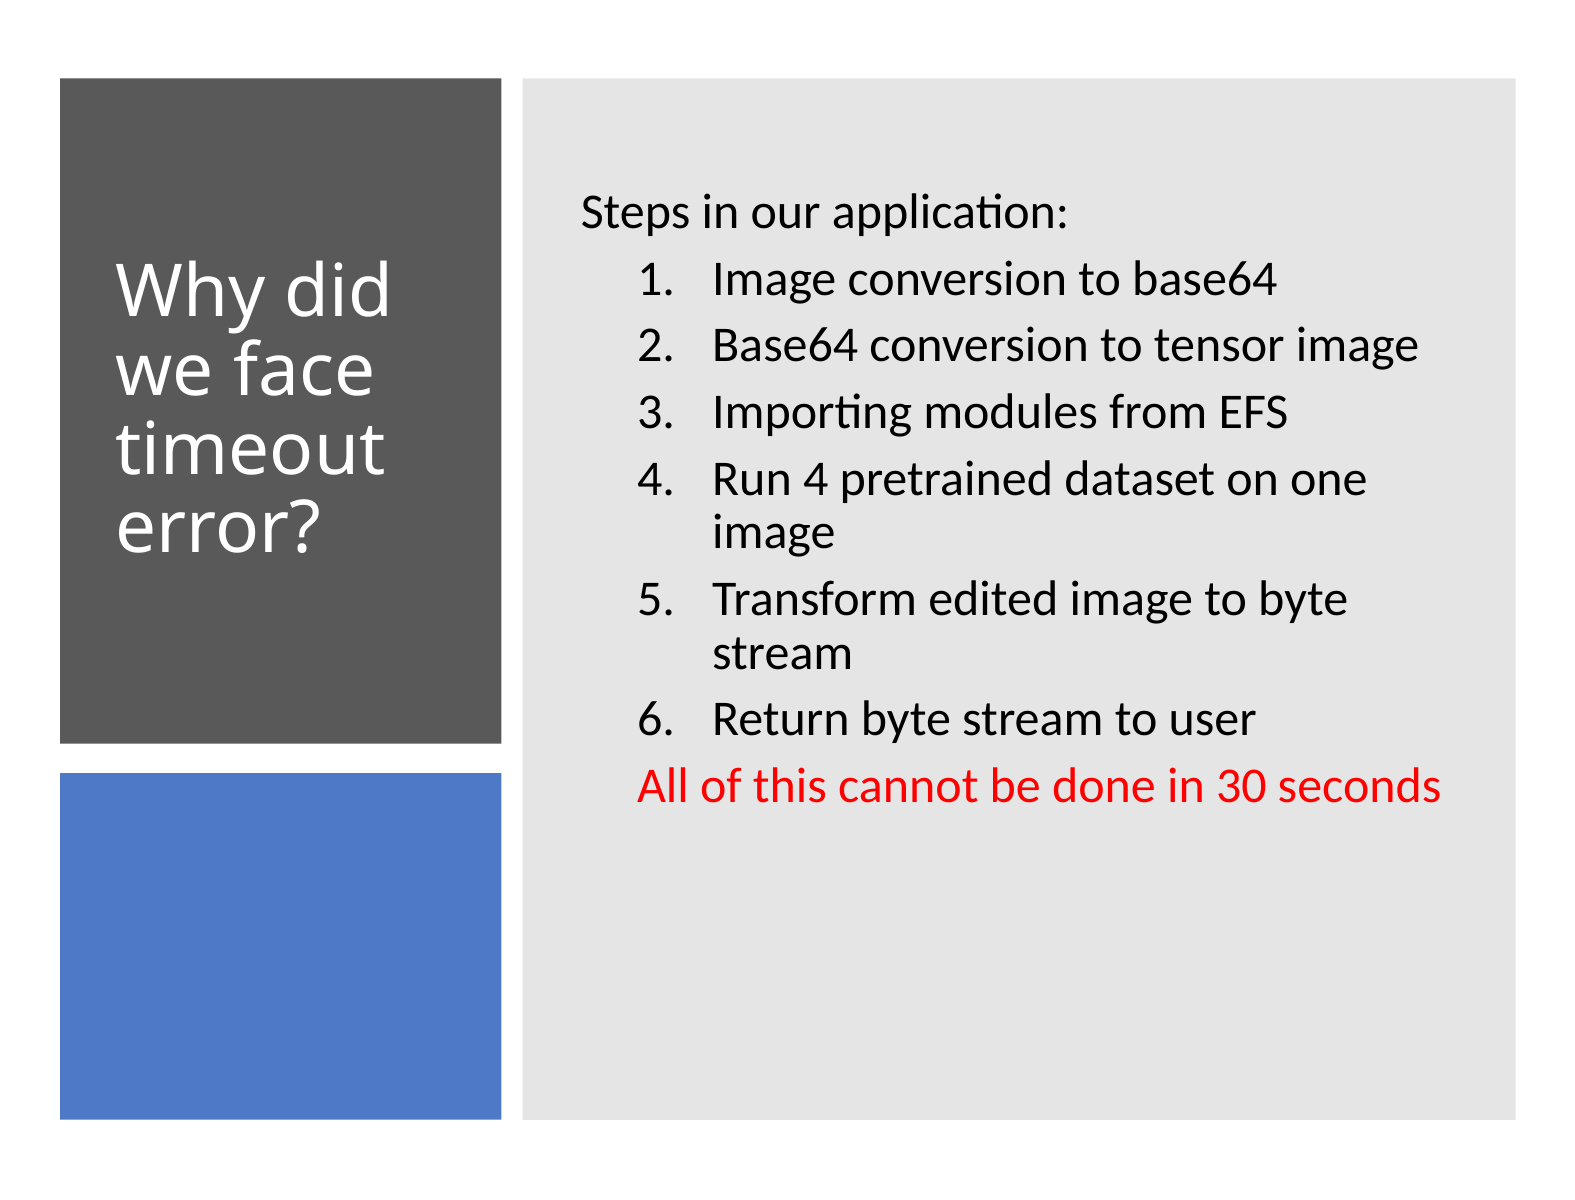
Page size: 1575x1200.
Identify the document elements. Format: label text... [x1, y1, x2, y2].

text_box [59, 77, 502, 745]
text_box [59, 772, 502, 1121]
text_box Steps in our application: Image conversion to base64 Base64 conversion to tensor image Importing modules from EFS Run 4 pretrained dataset on one image Transform edited image to byte stream Return byte stream to user All of this cannot be done in 30 seconds [565, 120, 1475, 1079]
text_box [521, 77, 1517, 1121]
title Why did we face timeout error? [100, 127, 468, 695]
